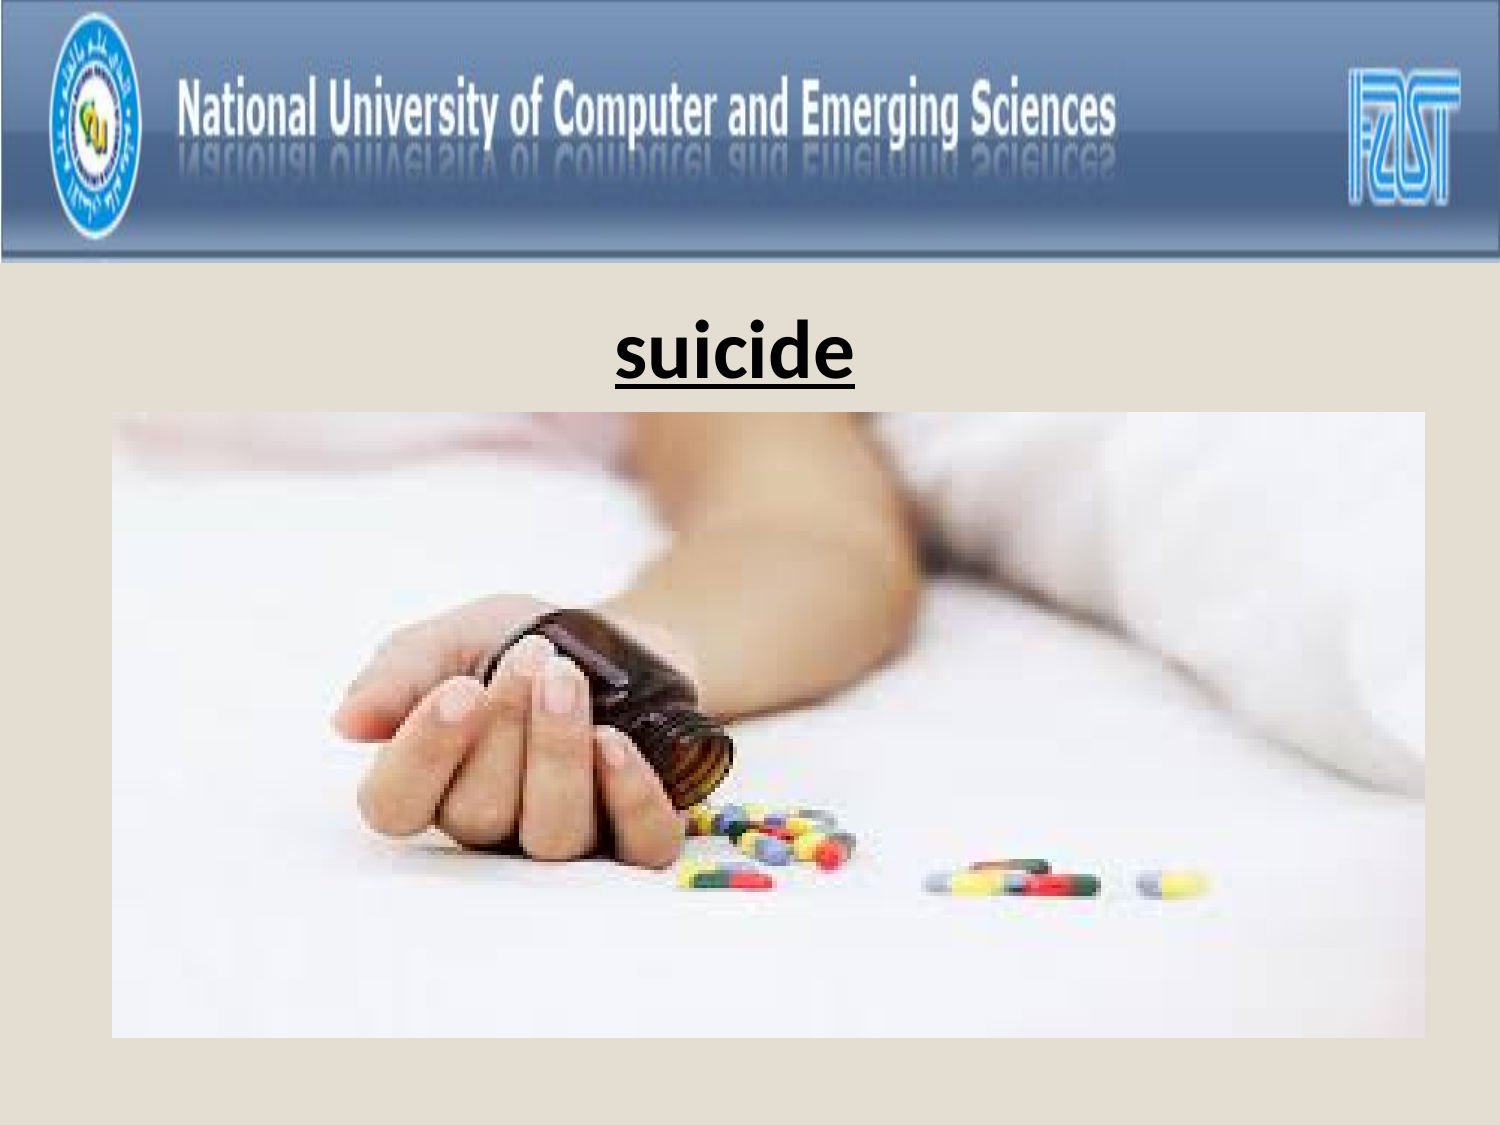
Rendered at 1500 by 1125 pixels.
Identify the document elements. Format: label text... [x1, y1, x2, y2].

picture [0, 0, 1500, 263]
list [112, 412, 1426, 1038]
text_box suicide [599, 287, 988, 403]
